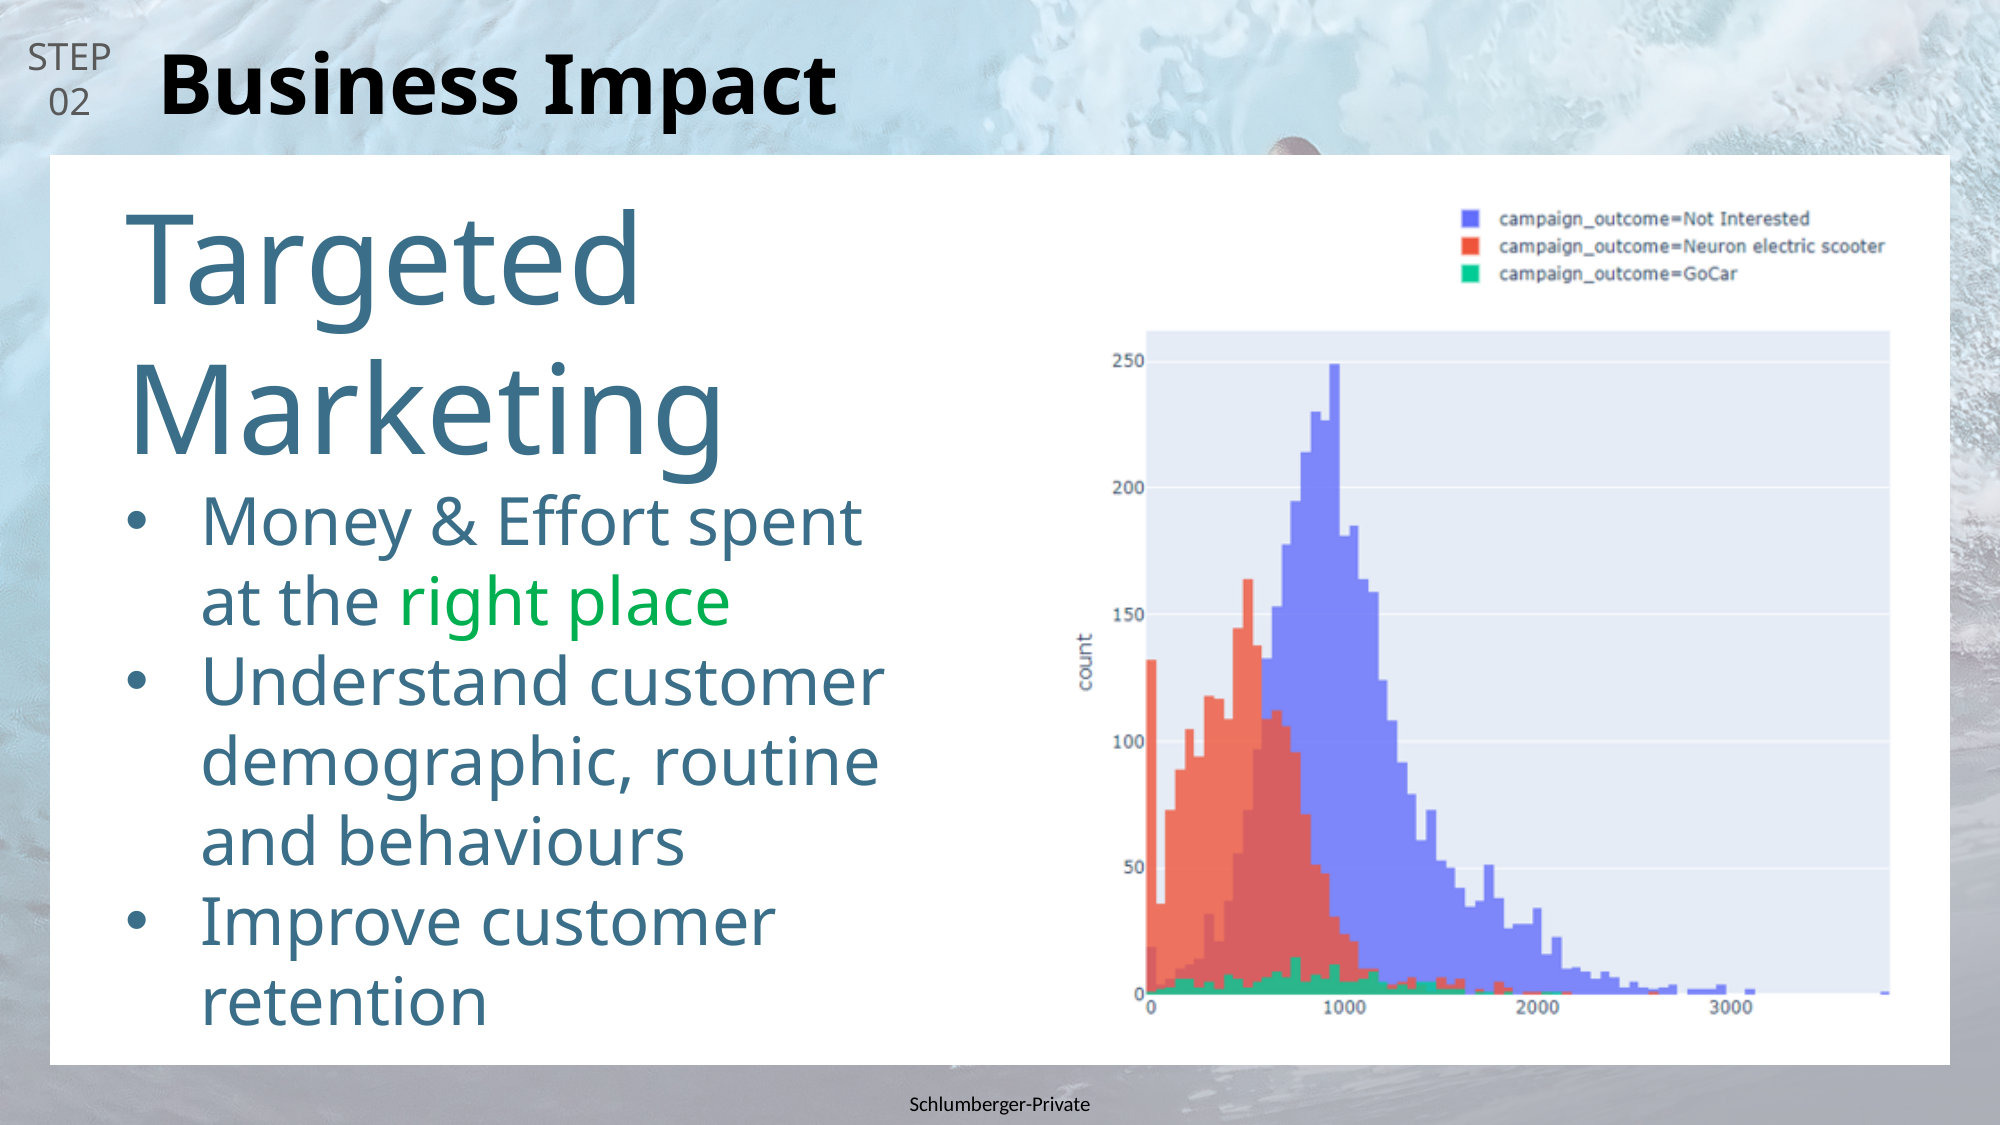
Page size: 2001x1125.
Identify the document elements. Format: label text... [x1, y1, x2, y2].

title Business Impact [142, 17, 1939, 141]
picture [1071, 198, 1909, 1029]
text_box Targeted Marketing Money & Effort spent at the right place Understand customer demographic, routine and behaviours Improve customer retention [110, 171, 948, 1047]
